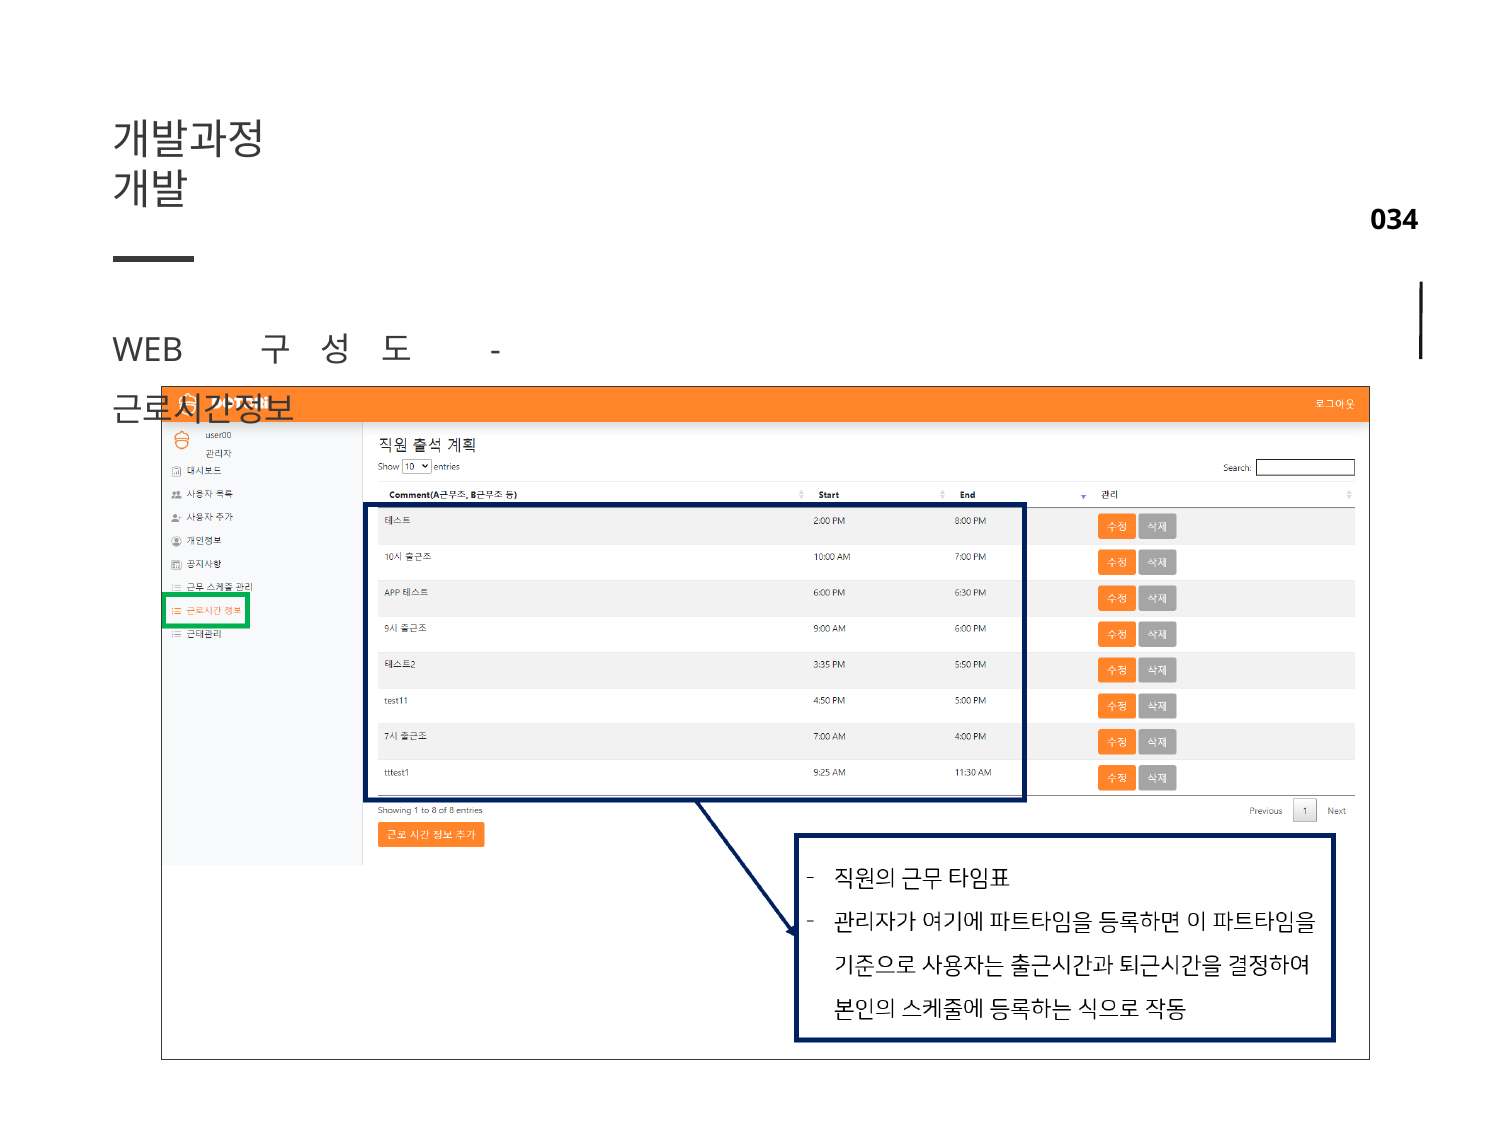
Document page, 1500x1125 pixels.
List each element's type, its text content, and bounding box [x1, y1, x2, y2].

text_box 개발과정 개발 [97, 105, 282, 220]
text_box WEB 구성도 - 근로시간정보 [97, 300, 516, 436]
picture [161, 386, 1370, 1060]
